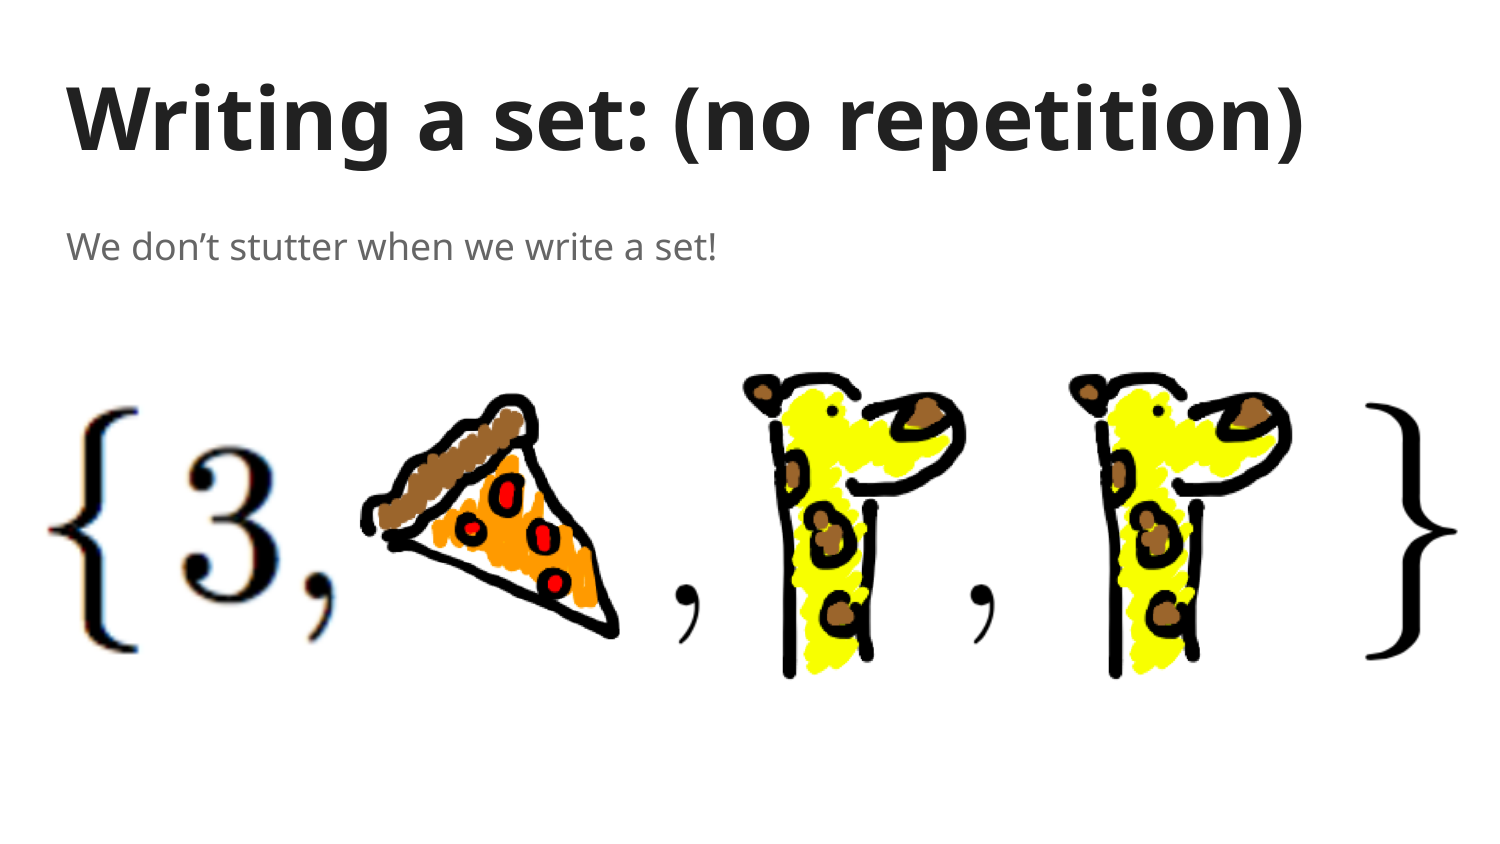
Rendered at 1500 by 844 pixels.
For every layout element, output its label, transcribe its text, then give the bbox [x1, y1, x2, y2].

picture [1341, 380, 1473, 693]
picture [26, 377, 645, 665]
list We don’t stutter when we write a set! [51, 201, 943, 288]
picture [726, 343, 1011, 698]
picture [654, 572, 716, 653]
title Writing a set: (no repetition) [51, 48, 1421, 180]
picture [1052, 343, 1301, 698]
